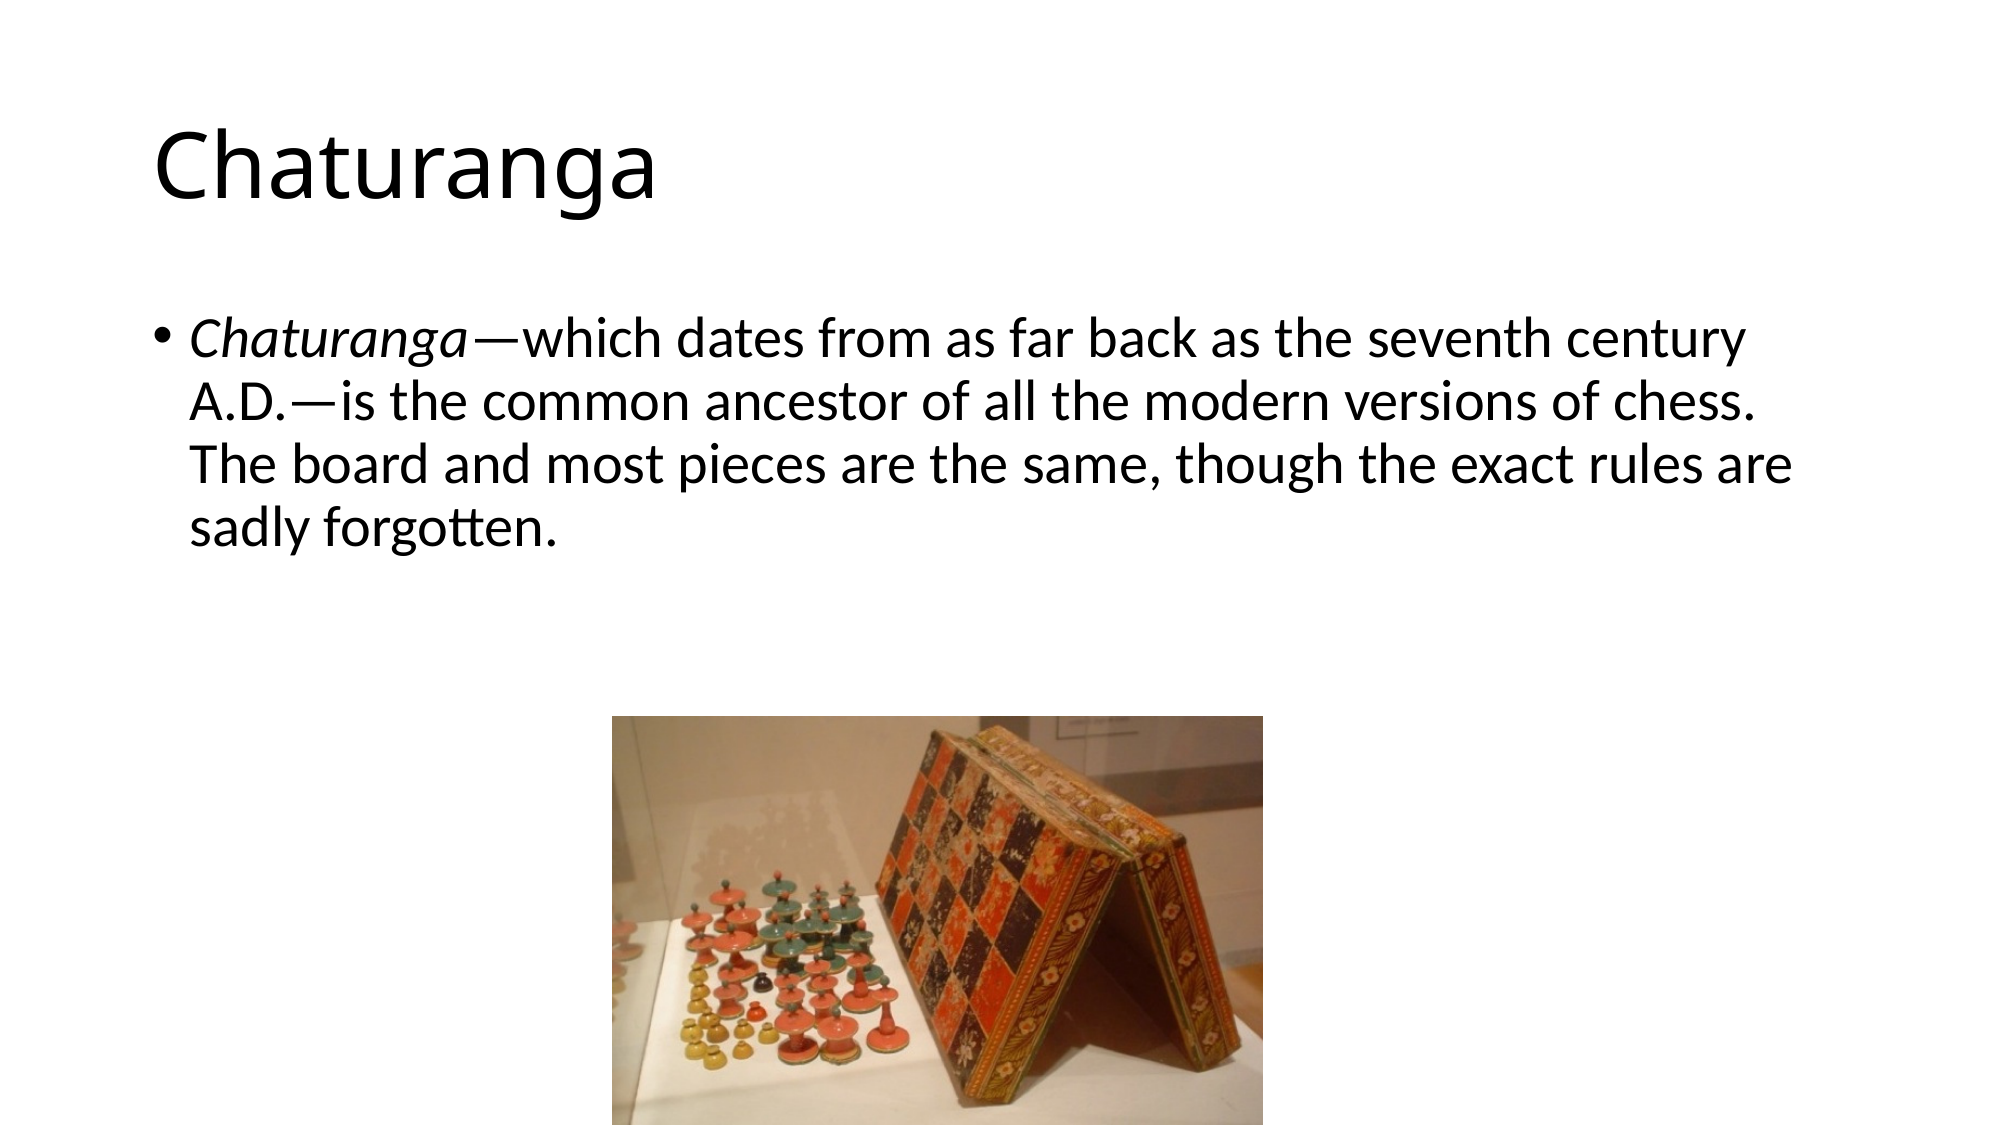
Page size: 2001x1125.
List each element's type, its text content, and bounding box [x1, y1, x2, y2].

list Chaturanga—which dates from as far back as the seventh century A.D.—is the common ancestor of all the modern versions of chess. The board and most pieces are the same, though the exact rules are sadly forgotten. [137, 299, 1863, 1014]
picture [612, 716, 1263, 1125]
title Chaturanga [137, 59, 1863, 278]
